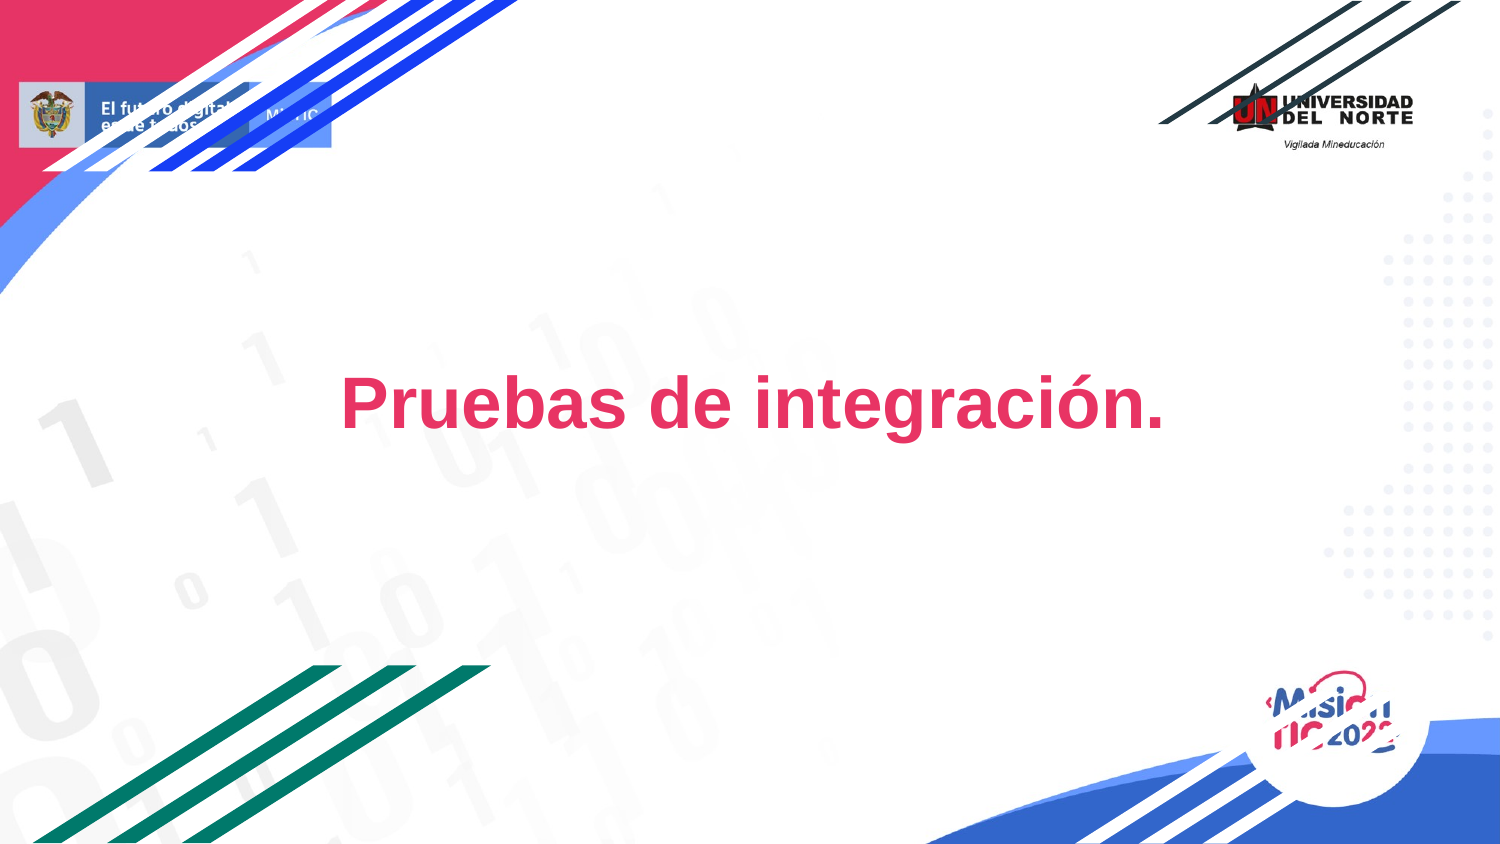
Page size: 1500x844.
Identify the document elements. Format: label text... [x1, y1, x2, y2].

title Pruebas de integración. [210, 178, 1297, 635]
picture [0, 0, 1500, 844]
text_box [367, 653, 1133, 731]
picture [136, 698, 367, 844]
